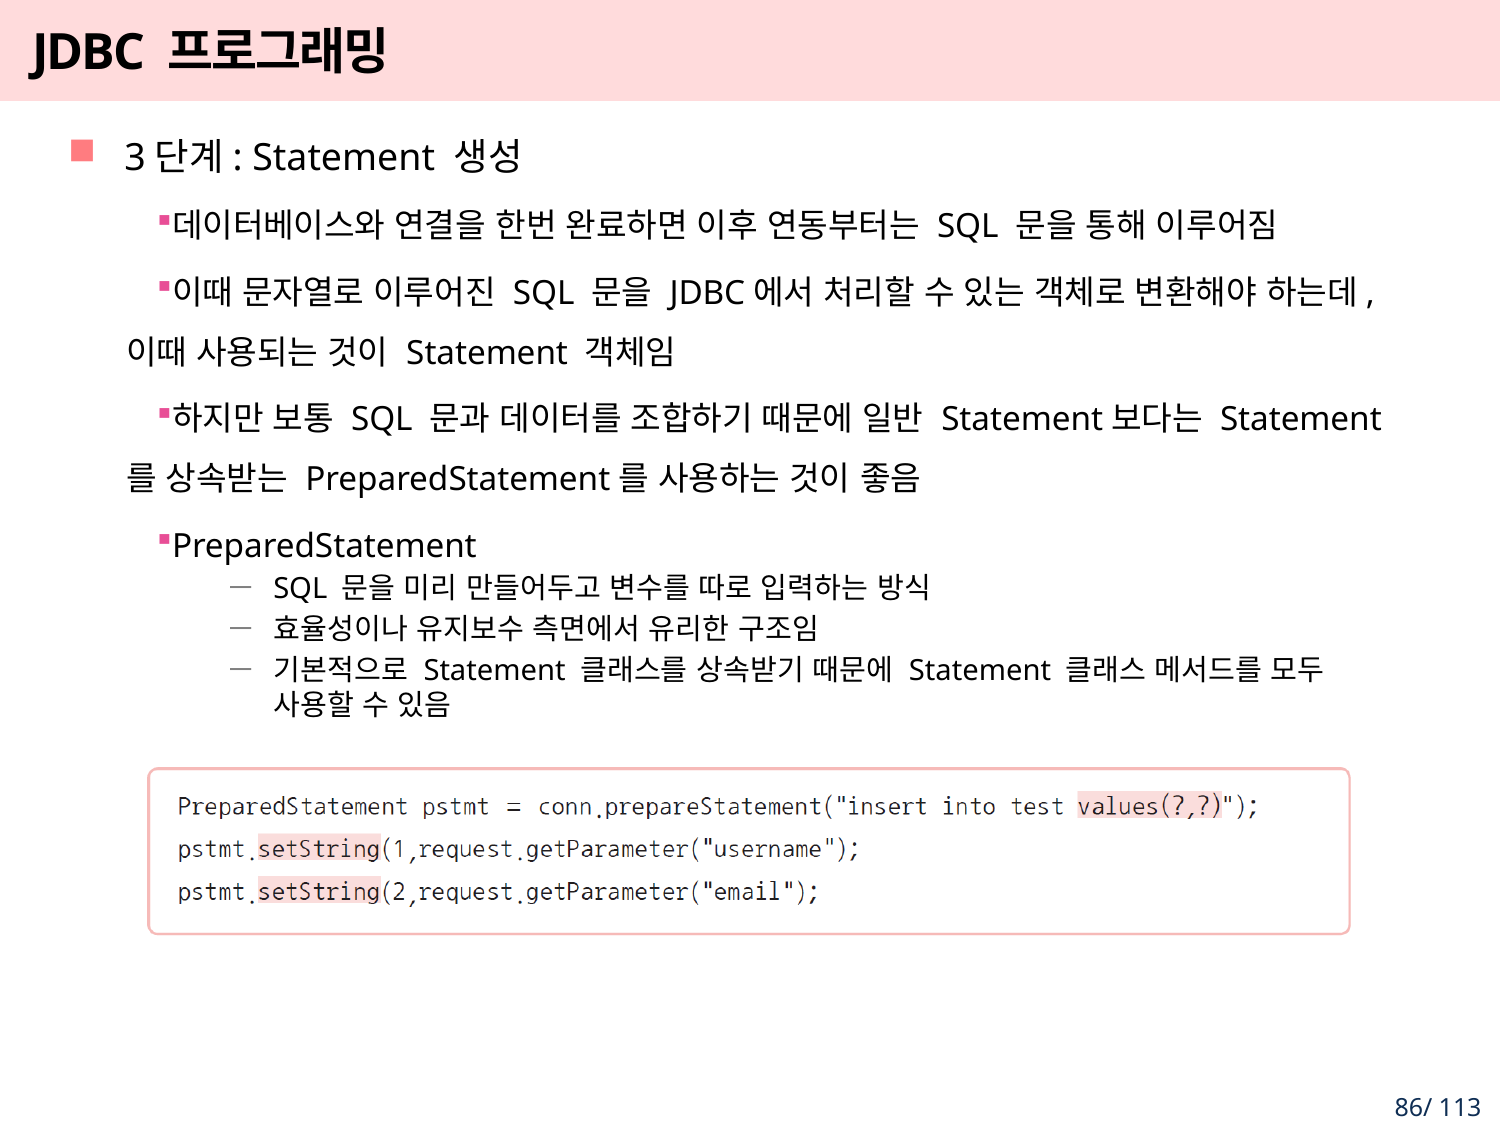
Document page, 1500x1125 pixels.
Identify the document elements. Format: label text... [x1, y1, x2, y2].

title JDBC 프로그래밍 [17, 10, 1295, 89]
list 3단계: Statement 생성 데이터베이스와 연결을 한번 완료하면 이후 연동부터는 SQL 문을 통해 이루어짐 이때 문자열로 이루어진 SQL 문을 JDBC에서 처리할 수 있는 객체로 변환해야 하는데, 이때 사용되는 것이 Statement 객체임 하지만 보통 SQL 문과 데이터를 조합하기 때문에 일반 Statement보다는 Statement를 상속받는 PreparedStatement를 사용하는 것이 좋음 PreparedStatement SQL 문을 미리 만들어두고 변수를 따로 입력하는 방식 효율성이나 유지보수 측면에서 유리한 구조임 기본적으로 Statement 클래스를 상속받기 때문에 Statement 클래스 메서드를 모두 사용할 수 있음 [53, 125, 1425, 1005]
picture [143, 763, 1357, 941]
